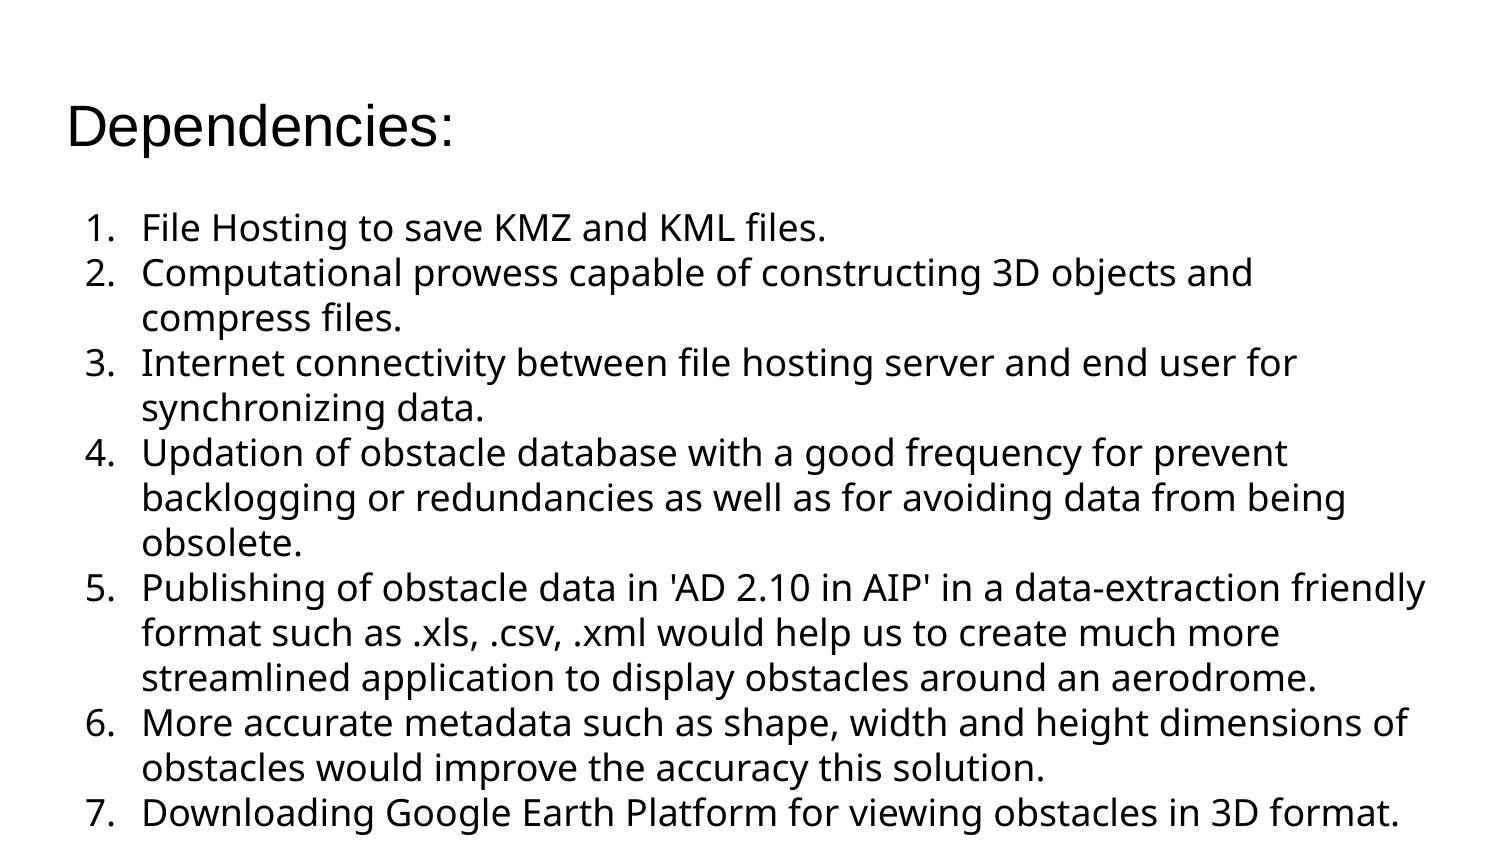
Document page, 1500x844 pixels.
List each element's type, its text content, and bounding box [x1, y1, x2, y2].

title Dependencies: [51, 72, 1449, 167]
list File Hosting to save KMZ and KML files. Computational prowess capable of constructing 3D objects and compress files. Internet connectivity between file hosting server and end user for synchronizing data. Updation of obstacle database with a good frequency for prevent backlogging or redundancies as well as for avoiding data from being obsolete. Publishing of obstacle data in 'AD 2.10 in AIP' in a data-extraction friendly format such as .xls, .csv, .xml would help us to create much more streamlined application to display obstacles around an aerodrome. More accurate metadata such as shape, width and height dimensions of obstacles would improve the accuracy this solution. Downloading Google Earth Platform for viewing obstacles in 3D format. [51, 189, 1449, 750]
